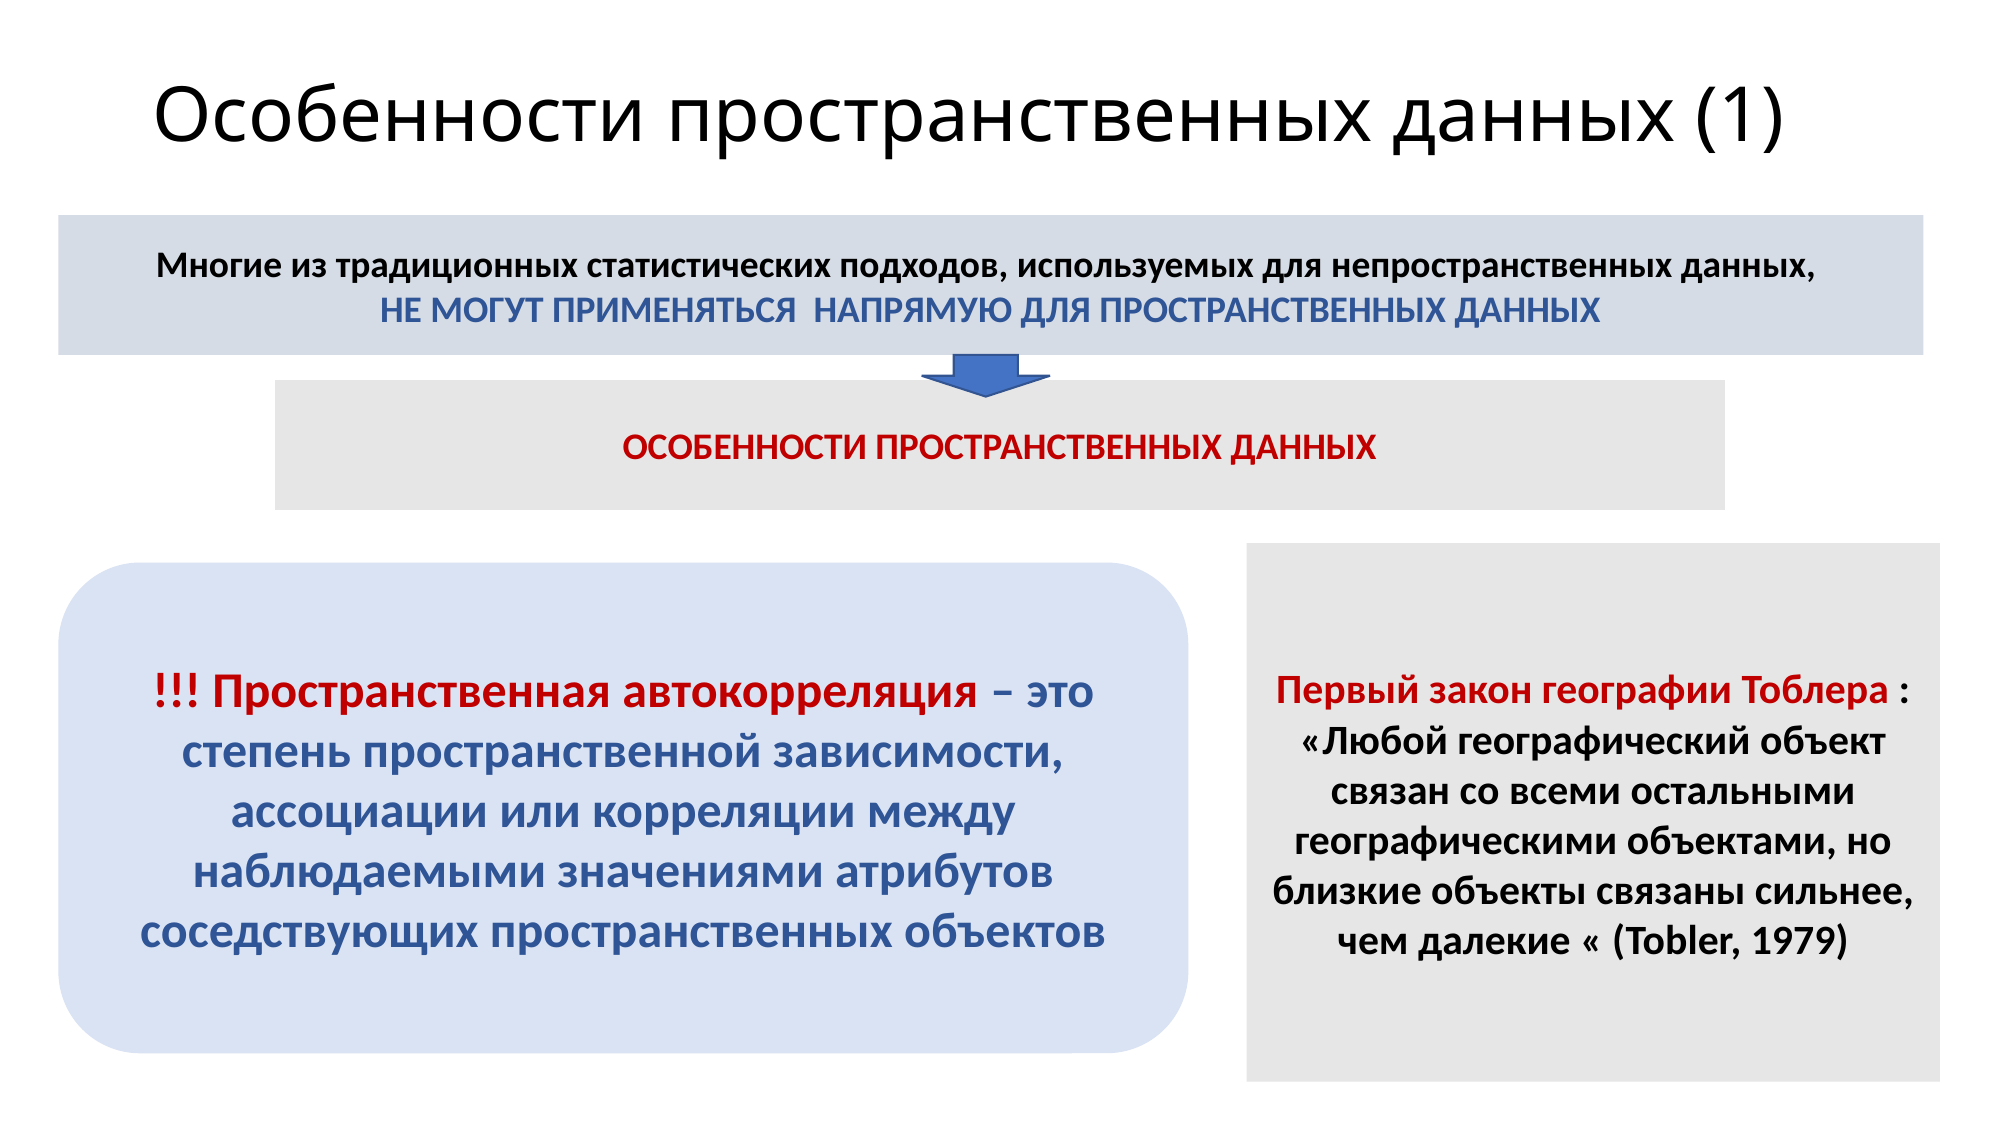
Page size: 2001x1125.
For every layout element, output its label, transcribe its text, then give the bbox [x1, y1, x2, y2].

title Особенности пространственных данных (1) [137, 59, 1863, 174]
text_box !!! Пространственная автокорреляция – это степень пространственной зависимости, ассоциации или корреляции между наблюдаемыми значениями атрибутов соседствующих пространственных объектов [57, 561, 1190, 1055]
text_box Первый закон географии Тоблера : «Любой географический объект связан со всеми остальными географическими объектами, но близкие объекты связаны сильнее, чем далекие « (Tobler, 1979) [1246, 542, 1941, 1083]
text_box [921, 353, 1051, 398]
text_box Многие из традиционных статистических подходов, используемых для непространственных данных, НЕ МОГУТ ПРИМЕНЯТЬСЯ НАПРЯМУЮ ДЛЯ ПРОСТРАНСТВЕННЫХ ДАННЫХ [57, 214, 1924, 356]
text_box ОСОБЕННОСТИ ПРОСТРАНСТВЕННЫХ ДАННЫХ [274, 379, 1726, 511]
